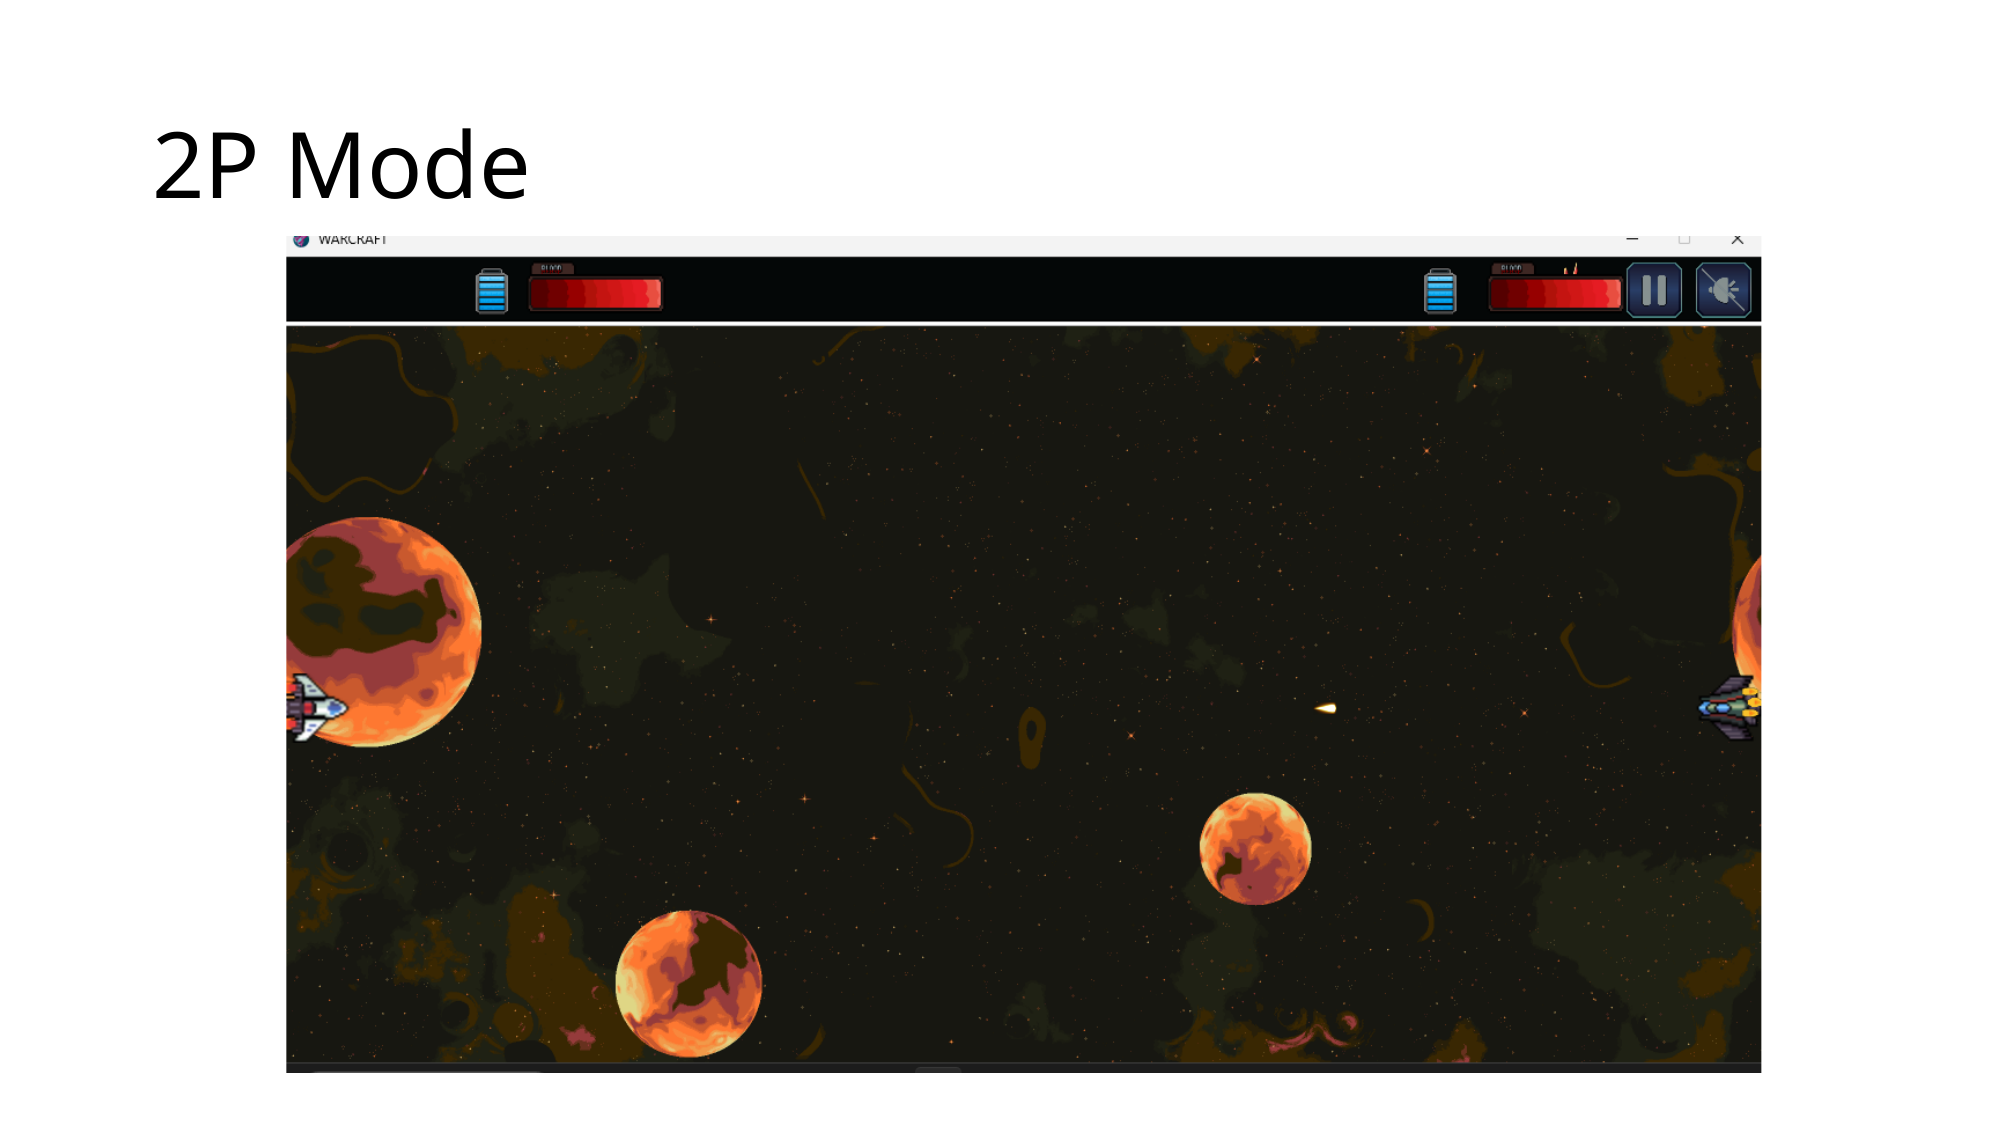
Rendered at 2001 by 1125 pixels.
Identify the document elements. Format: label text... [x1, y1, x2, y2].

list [286, 236, 1762, 1073]
title 2P Mode [137, 59, 1863, 278]
